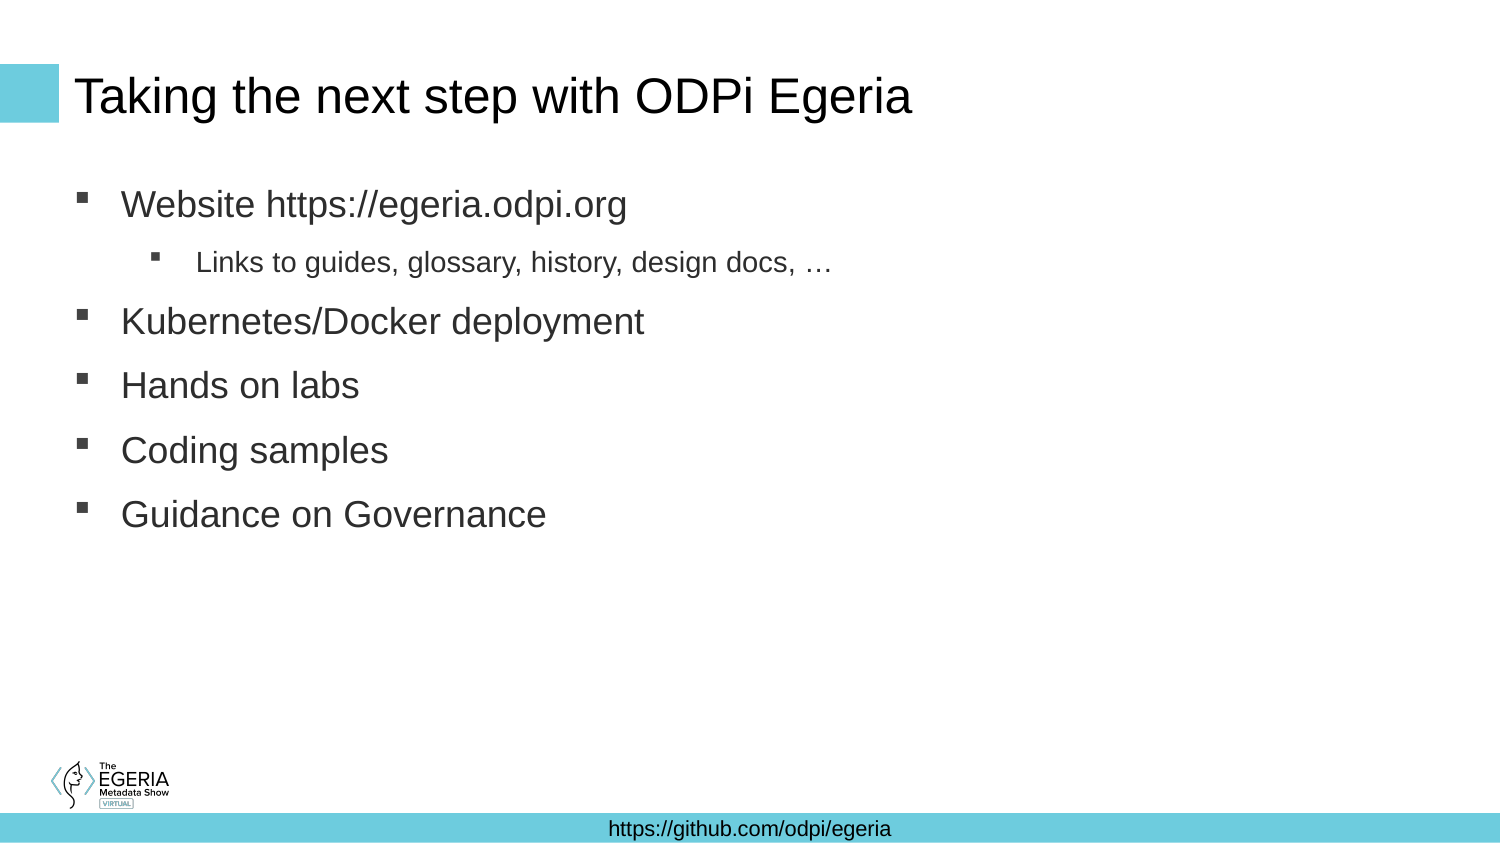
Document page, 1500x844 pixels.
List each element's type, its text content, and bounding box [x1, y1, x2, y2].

picture [51, 761, 169, 809]
title Taking the next step with ODPi Egeria [58, 46, 1449, 140]
list Website https://egeria.odpi.org Links to guides, glossary, history, design docs, … Kubernetes/Docker deployment Hands on labs Coding samples Guidance on Governance [58, 158, 1449, 736]
